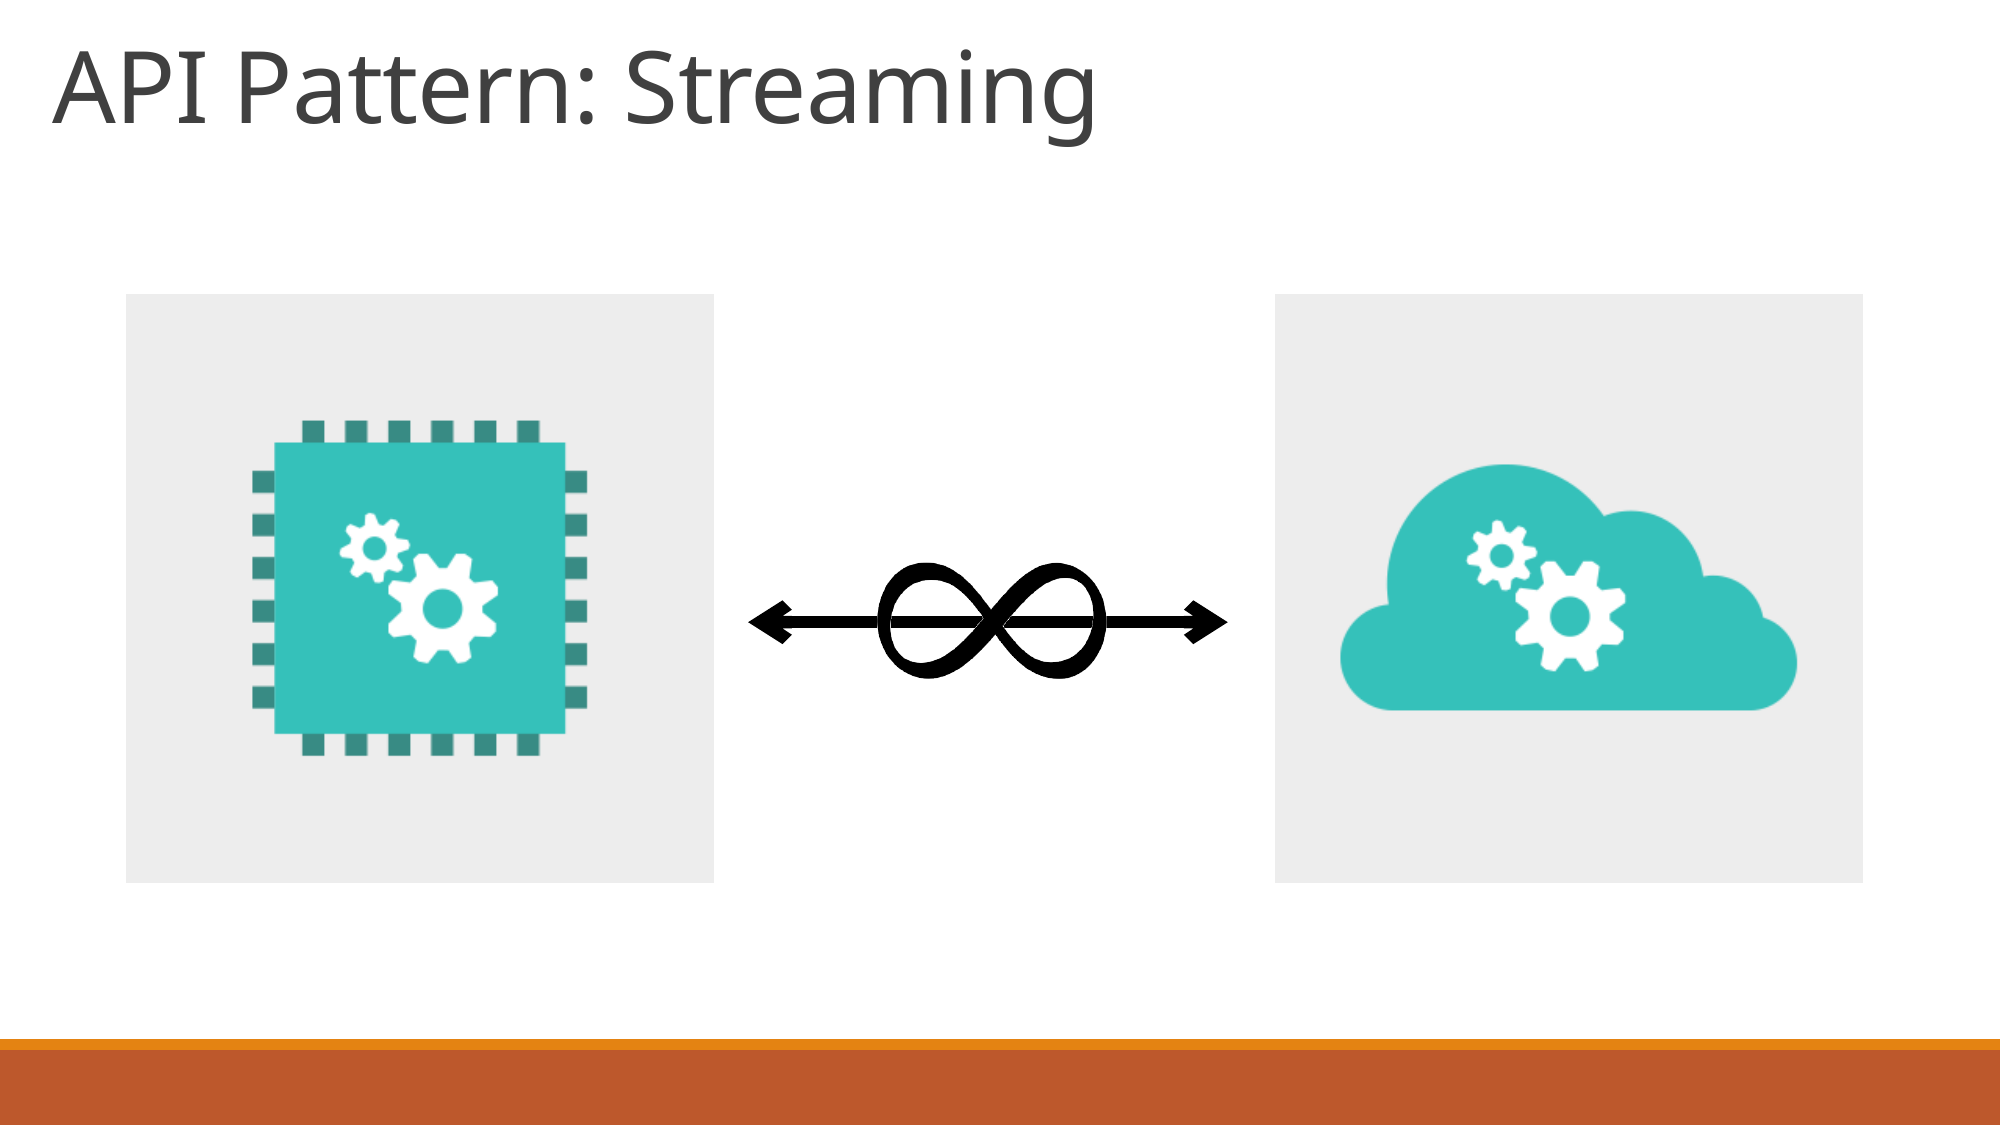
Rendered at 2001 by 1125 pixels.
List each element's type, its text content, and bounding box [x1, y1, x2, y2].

picture [868, 546, 1121, 699]
title API Pattern: Streaming [52, 27, 1863, 152]
picture [125, 294, 714, 883]
picture [1274, 294, 1864, 883]
